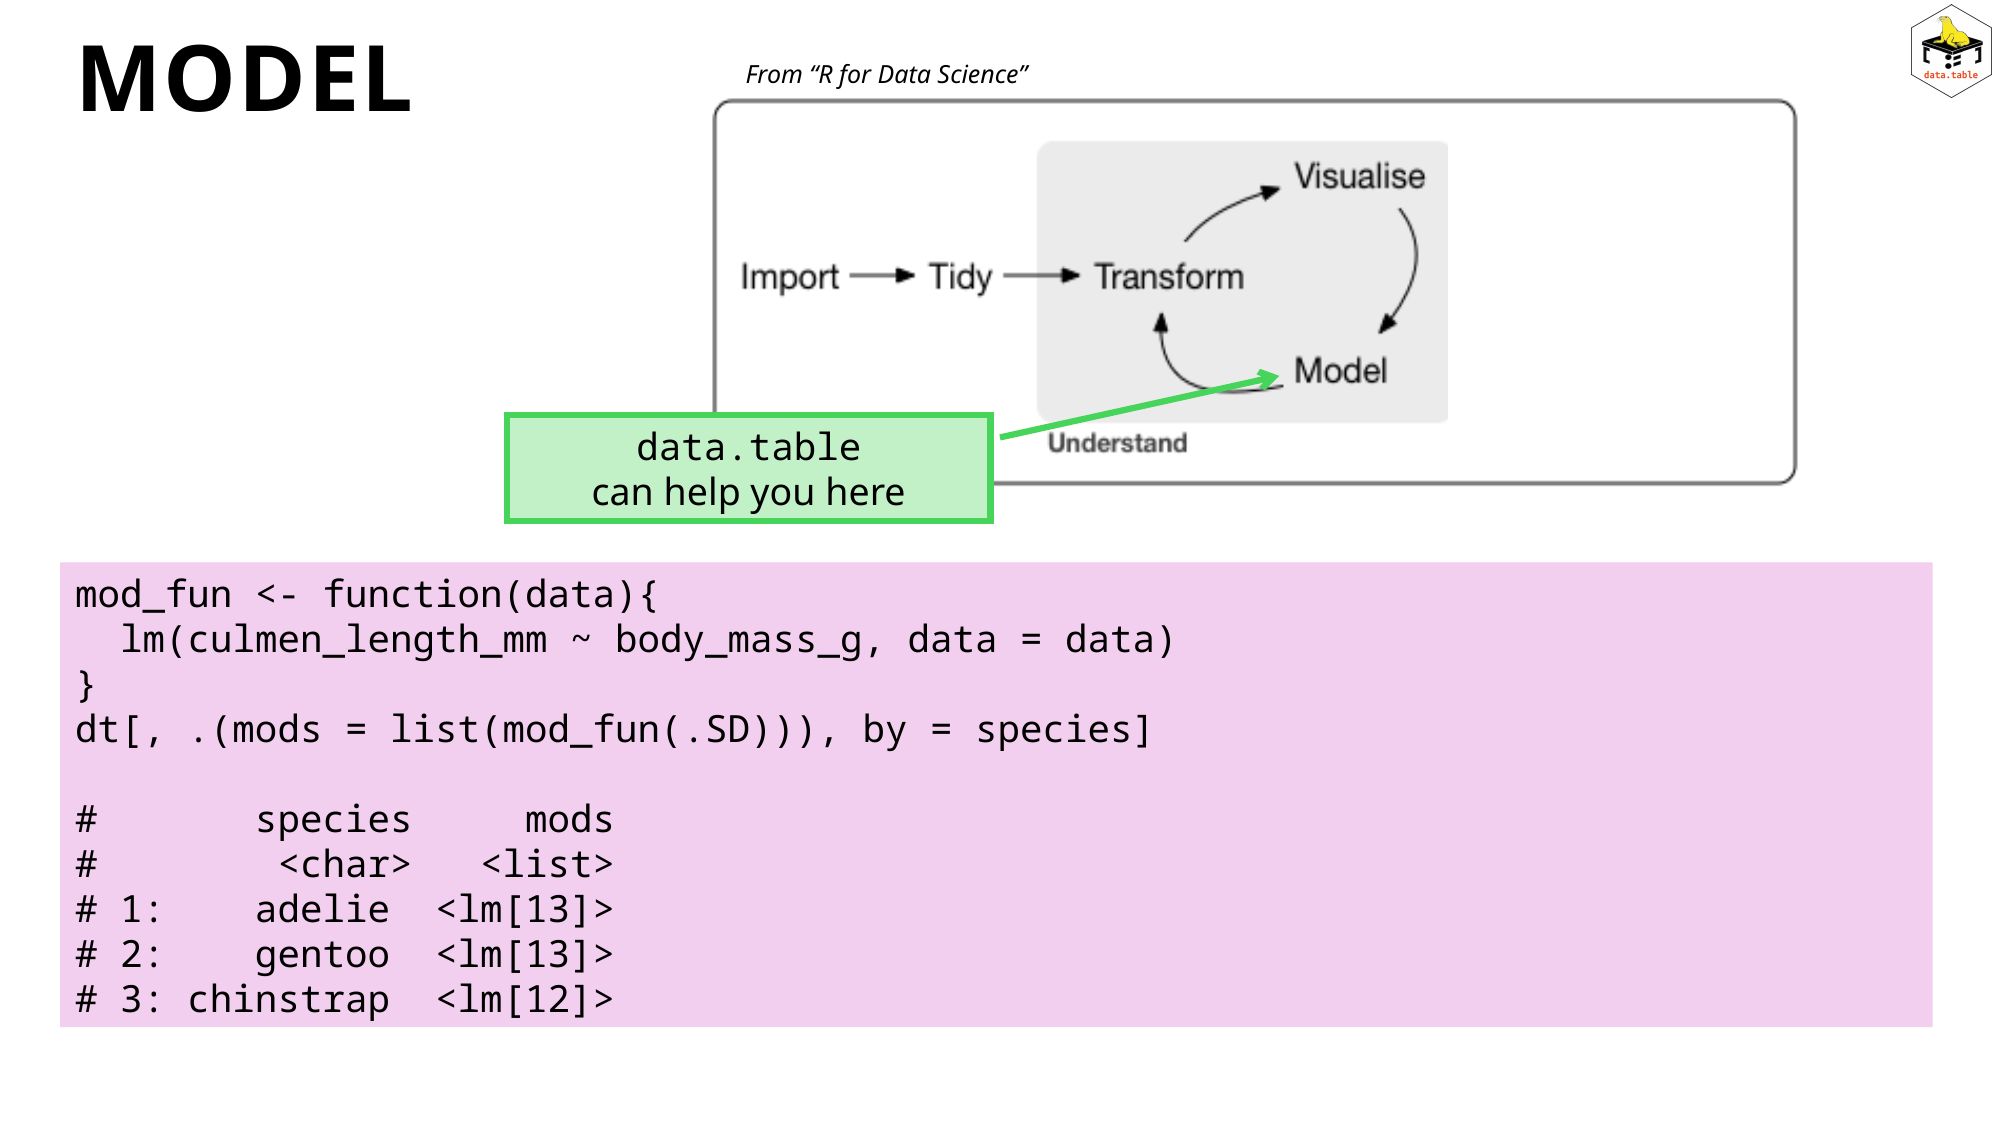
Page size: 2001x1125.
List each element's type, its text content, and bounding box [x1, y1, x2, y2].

picture [1910, 4, 1992, 99]
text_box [711, 51, 1801, 522]
text_box Model [60, 31, 1739, 213]
text_box mod_fun <- function(data){ lm(culmen_length_mm ~ body_mass_g, data = data) } dt[, .(mods = list(mod_fun(.SD))), by = species] # species mods # <char> <list> # 1: adelie <lm[13]> # 2: gentoo <lm[13]> # 3: chinstrap <lm[12]> [60, 562, 1933, 1028]
text_box data.table can help you here [506, 413, 992, 523]
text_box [999, 375, 1280, 438]
